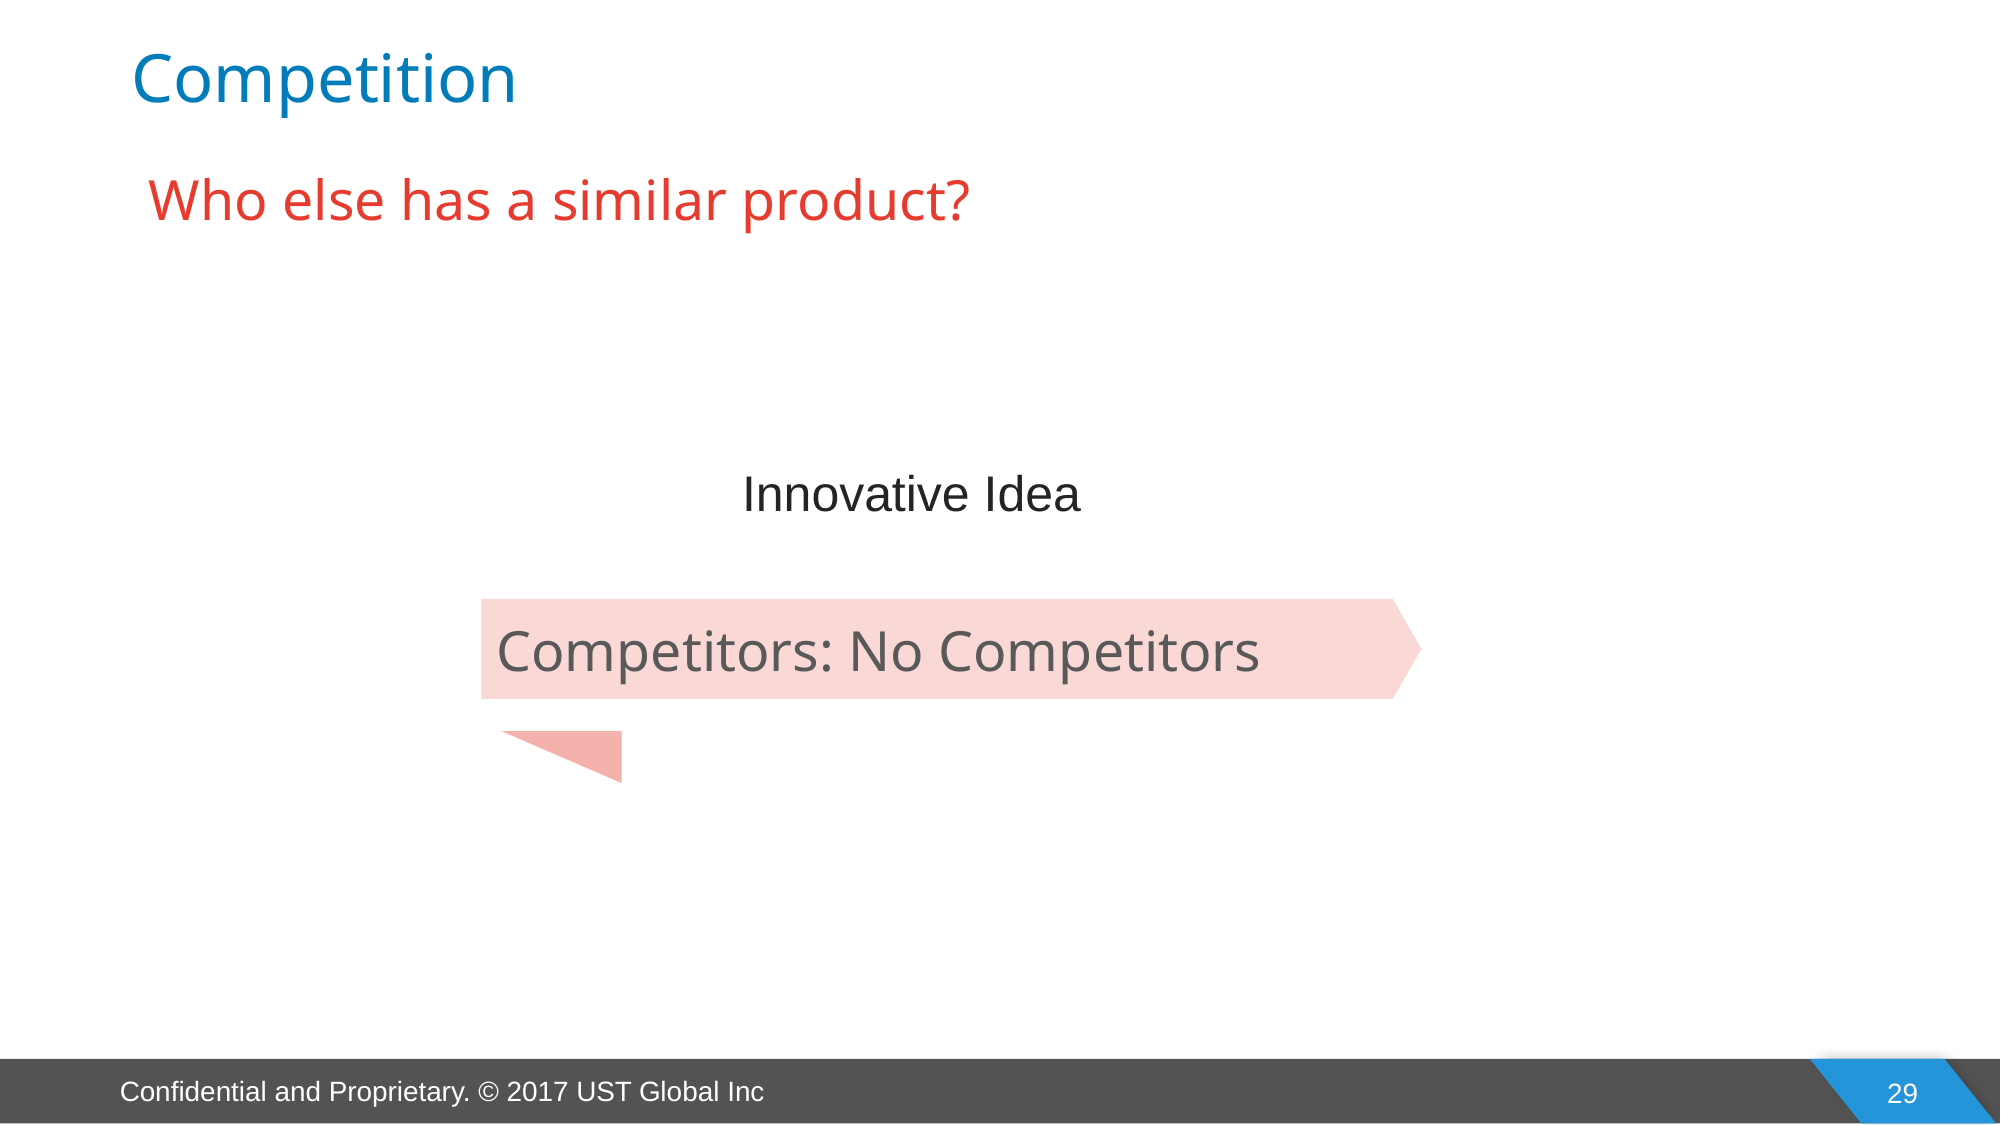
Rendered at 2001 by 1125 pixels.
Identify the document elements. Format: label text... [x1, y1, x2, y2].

text_box [501, 731, 622, 784]
slide_number 29 [1820, 1062, 1985, 1123]
list Competition [116, 20, 1907, 128]
text_box Innovative Idea [727, 454, 1096, 530]
text_box Competitors: No Competitors [481, 598, 1422, 699]
text_box Who else has a similar product? [134, 157, 987, 239]
